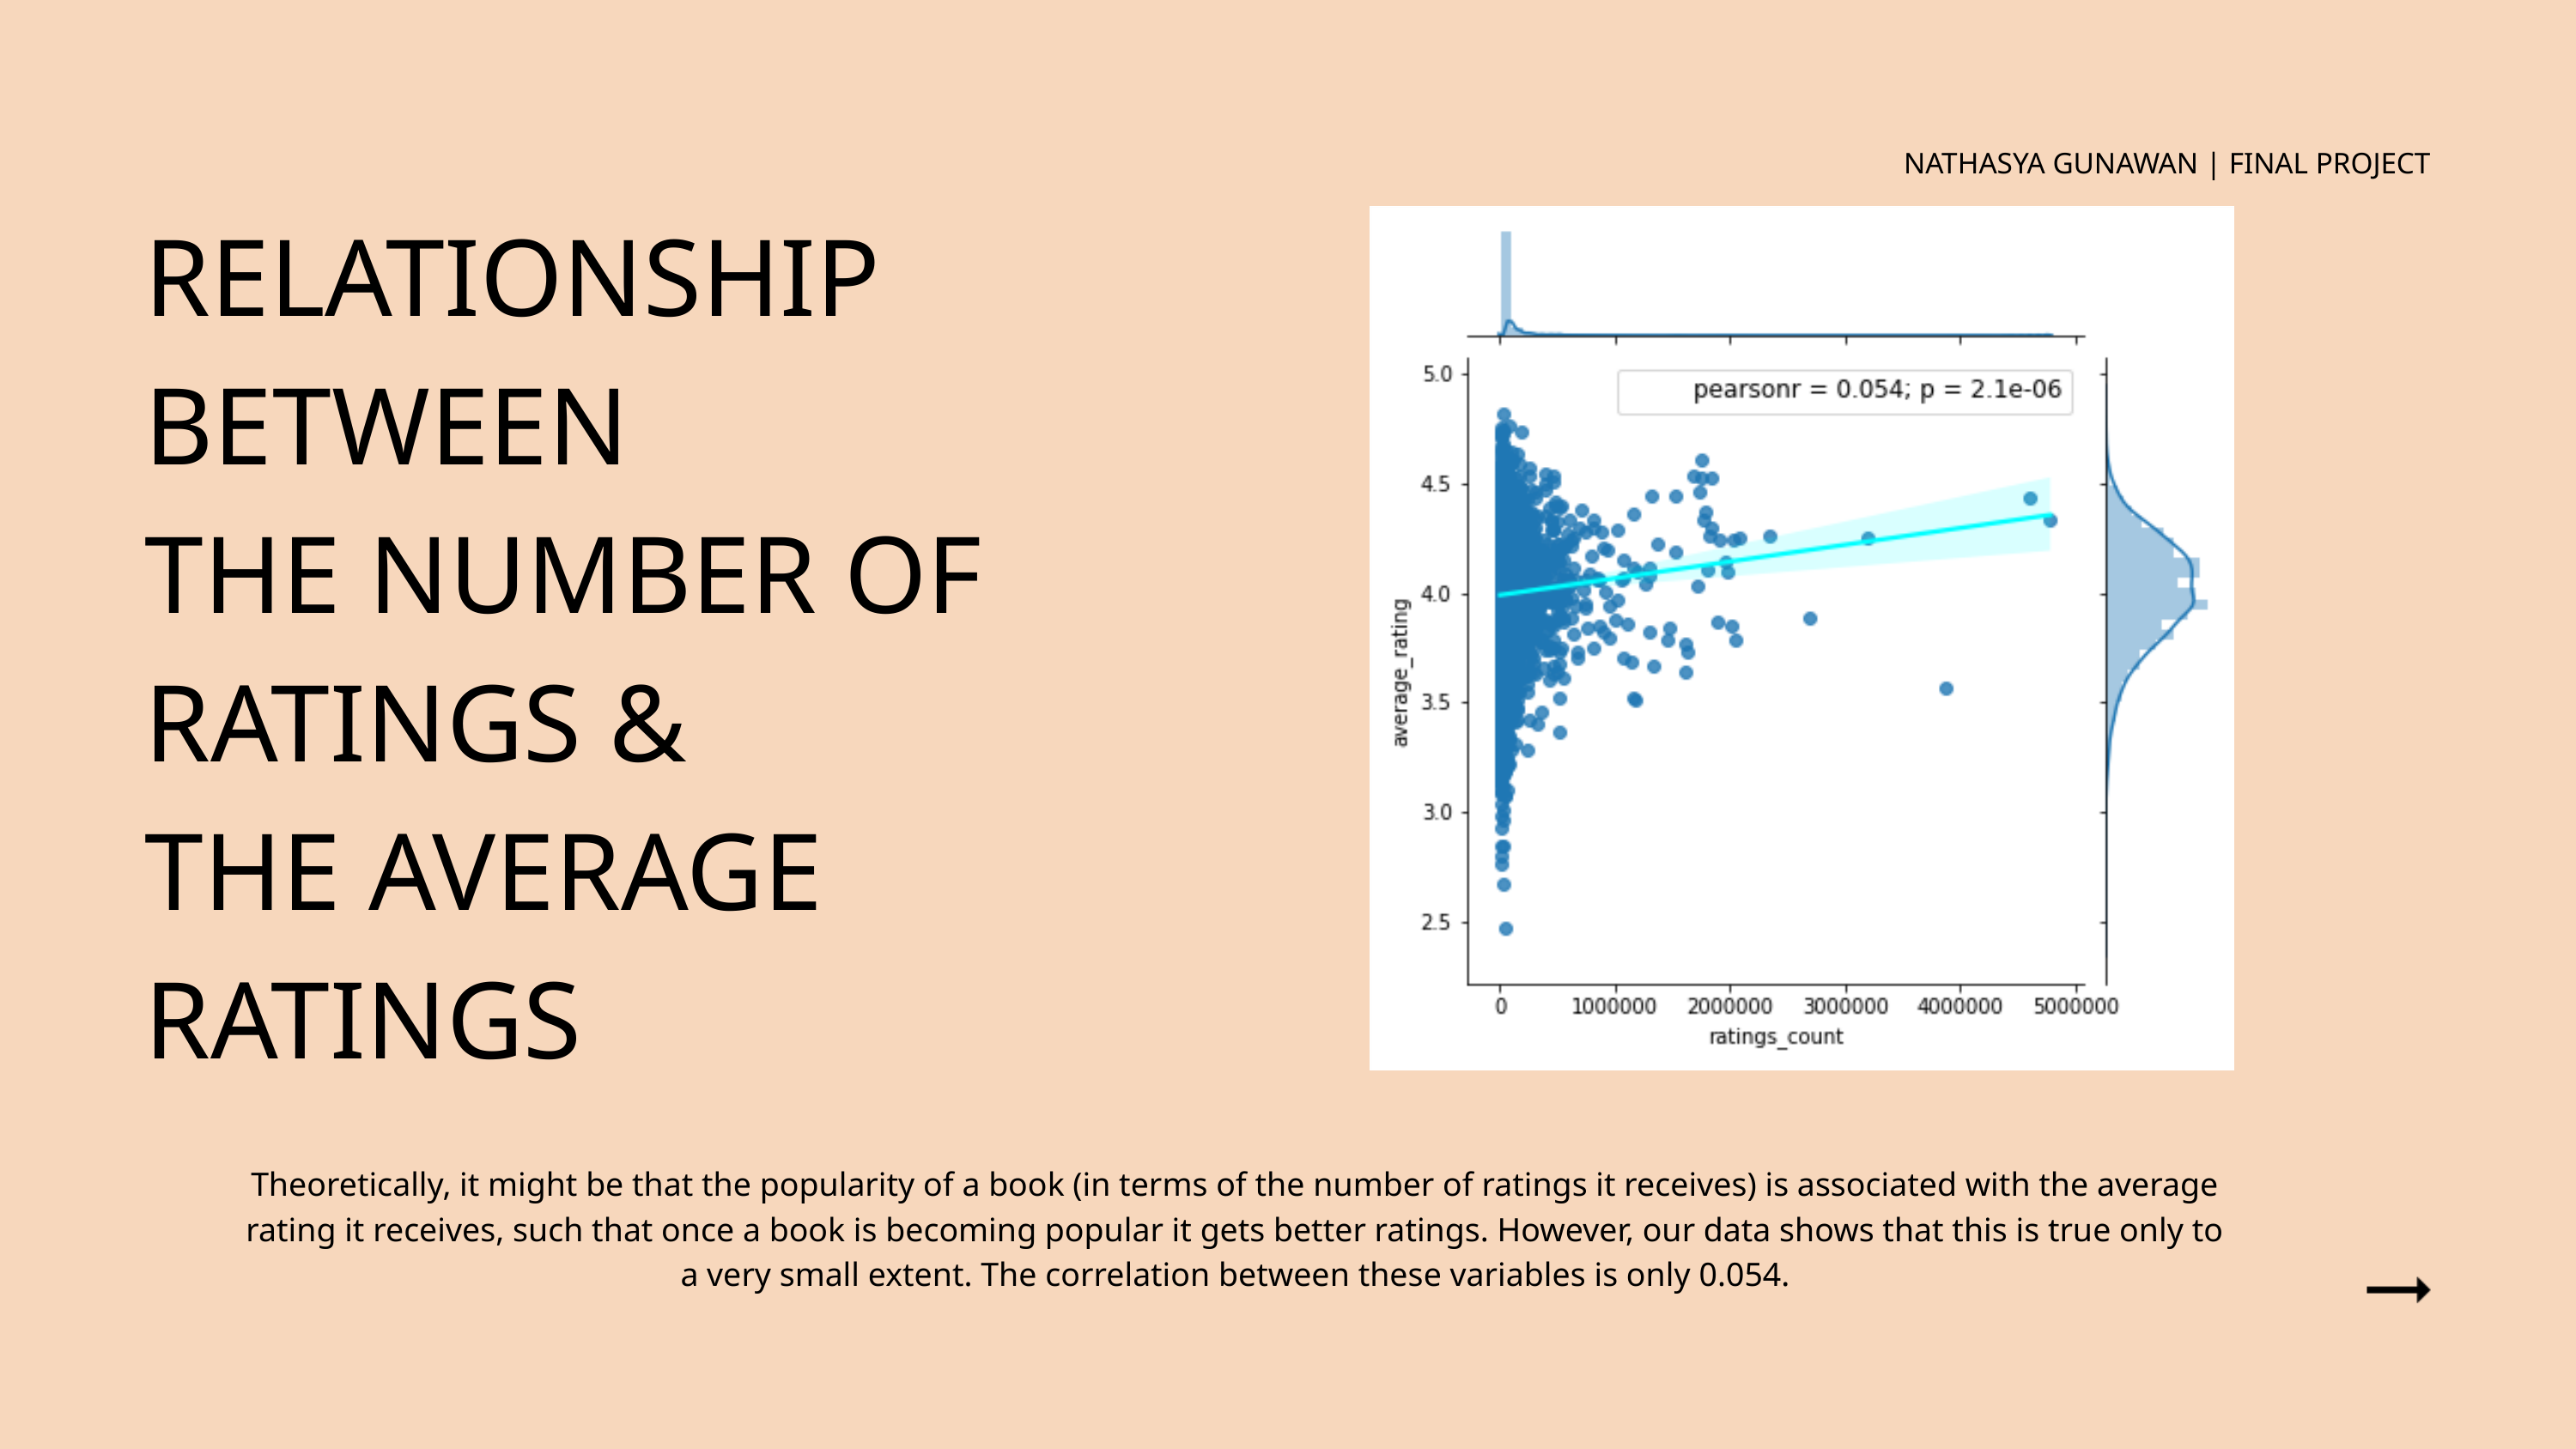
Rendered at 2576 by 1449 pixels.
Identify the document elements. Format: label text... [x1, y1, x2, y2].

picture [1369, 206, 2234, 1071]
picture [2366, 1276, 2432, 1304]
text_box NATHASYA GUNAWAN | FINAL PROJECT [1694, 139, 2432, 180]
text_box RELATIONSHIP BETWEEN THE NUMBER OF RATINGS & THE AVERAGE RATINGS [144, 189, 1095, 1081]
text_box Theoretically, it might be that the popularity of a book (in terms of the number of ratings it receives) is associated with the average rating it receives, such that once a book is becoming popular it gets better ratings. However, our data shows that this is true only to a very small extent. The correlation between these variables is only 0.054. [237, 1157, 2234, 1294]
